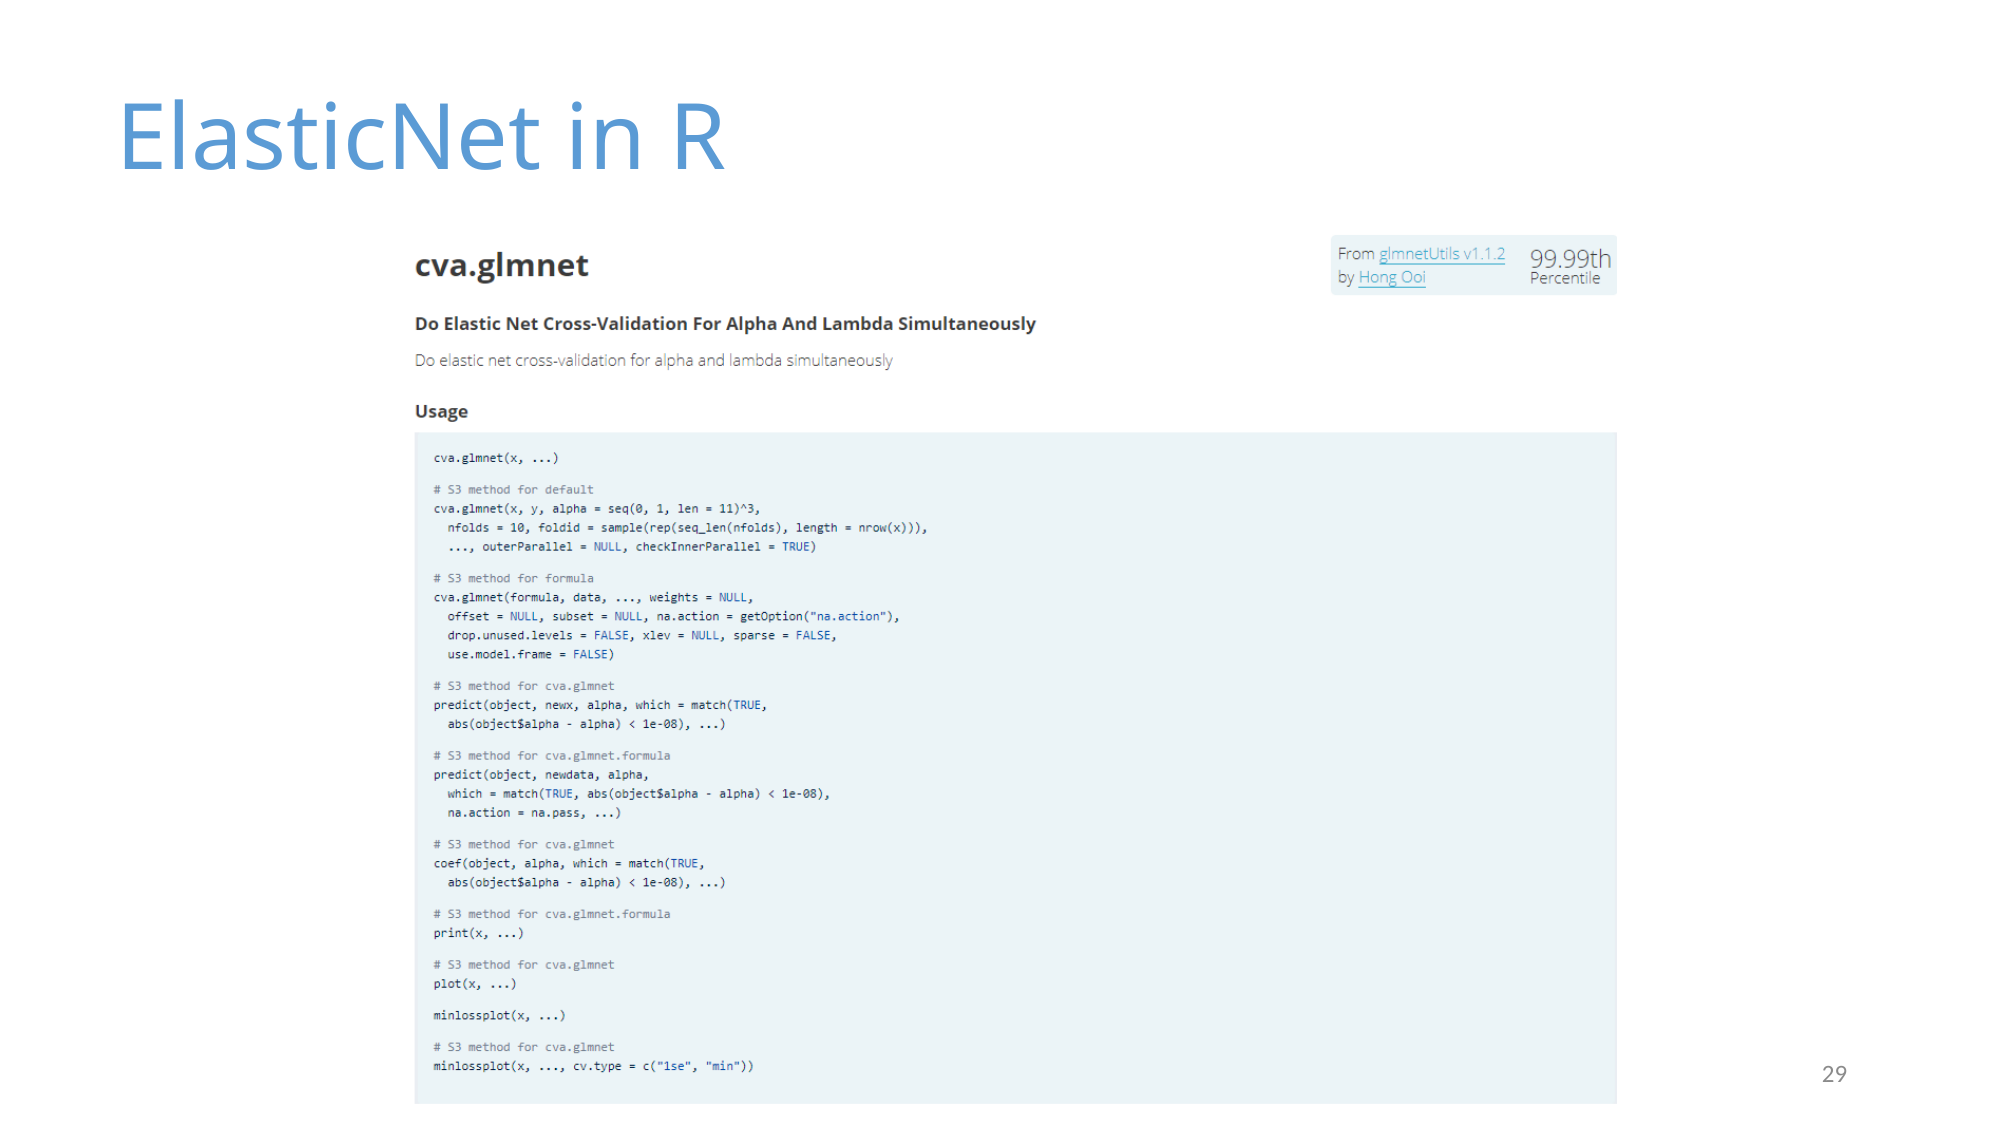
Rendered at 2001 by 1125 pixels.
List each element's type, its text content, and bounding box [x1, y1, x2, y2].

slide_number 29 [1617, 1042, 1863, 1103]
picture [383, 197, 1617, 1125]
text_box ElasticNet in R [101, 47, 1719, 232]
